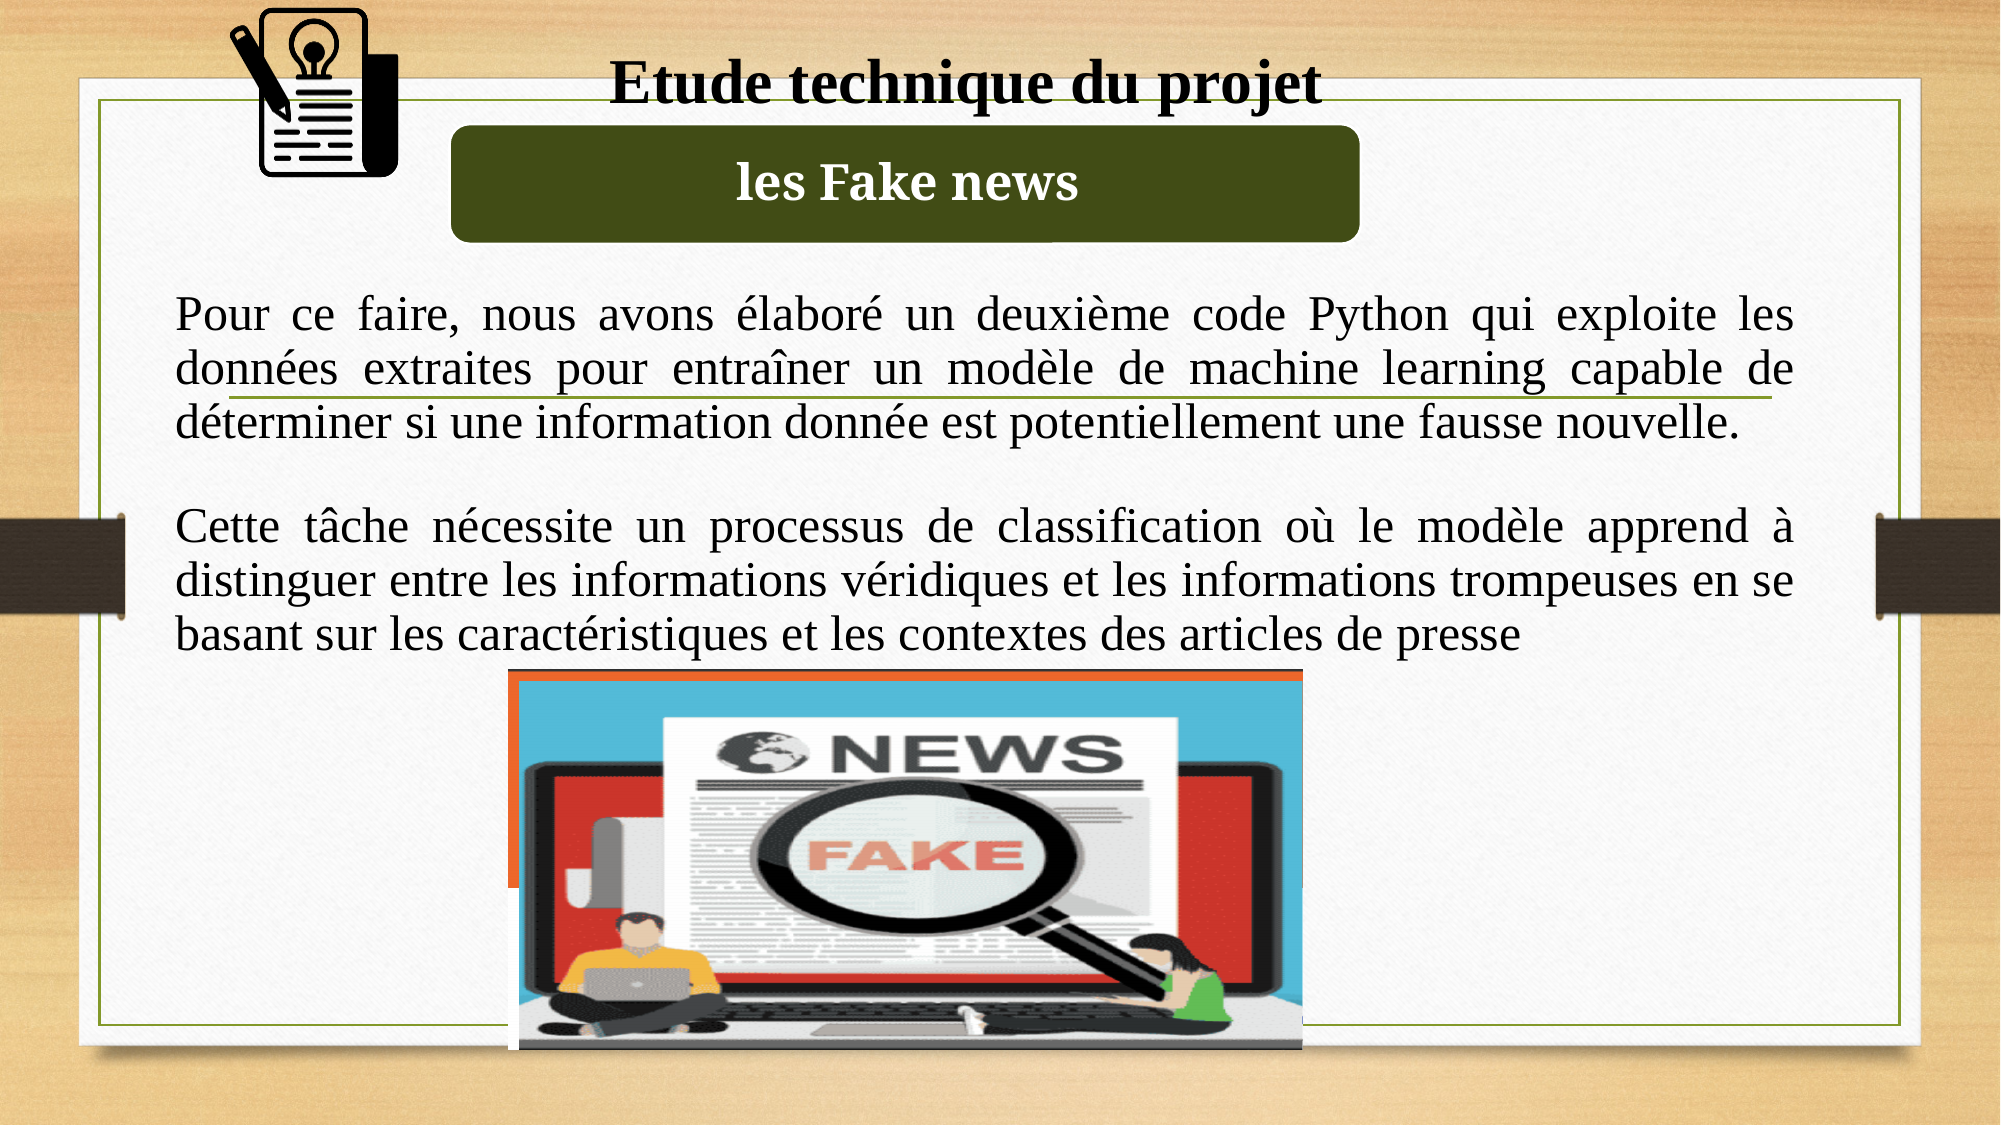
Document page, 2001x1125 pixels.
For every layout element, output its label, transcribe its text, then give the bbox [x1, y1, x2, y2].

text_box [70, 509, 160, 581]
text_box Etude technique du projet [276, 40, 1658, 202]
text_box Pour ce faire, nous avons élaboré un deuxième code Python qui exploite les données extraites pour entraîner un modèle de machine learning capable de déterminer si une information donnée est potentiellement une fausse nouvelle. Cette tâche nécessite un processus de classification où le modèle apprend à distinguer entre les informations véridiques et les informations trompeuses en se basant sur les caractéristiques et les contextes des articles de presse [160, 294, 1812, 669]
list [449, 120, 1362, 245]
picture [0, 0, 2001, 1125]
